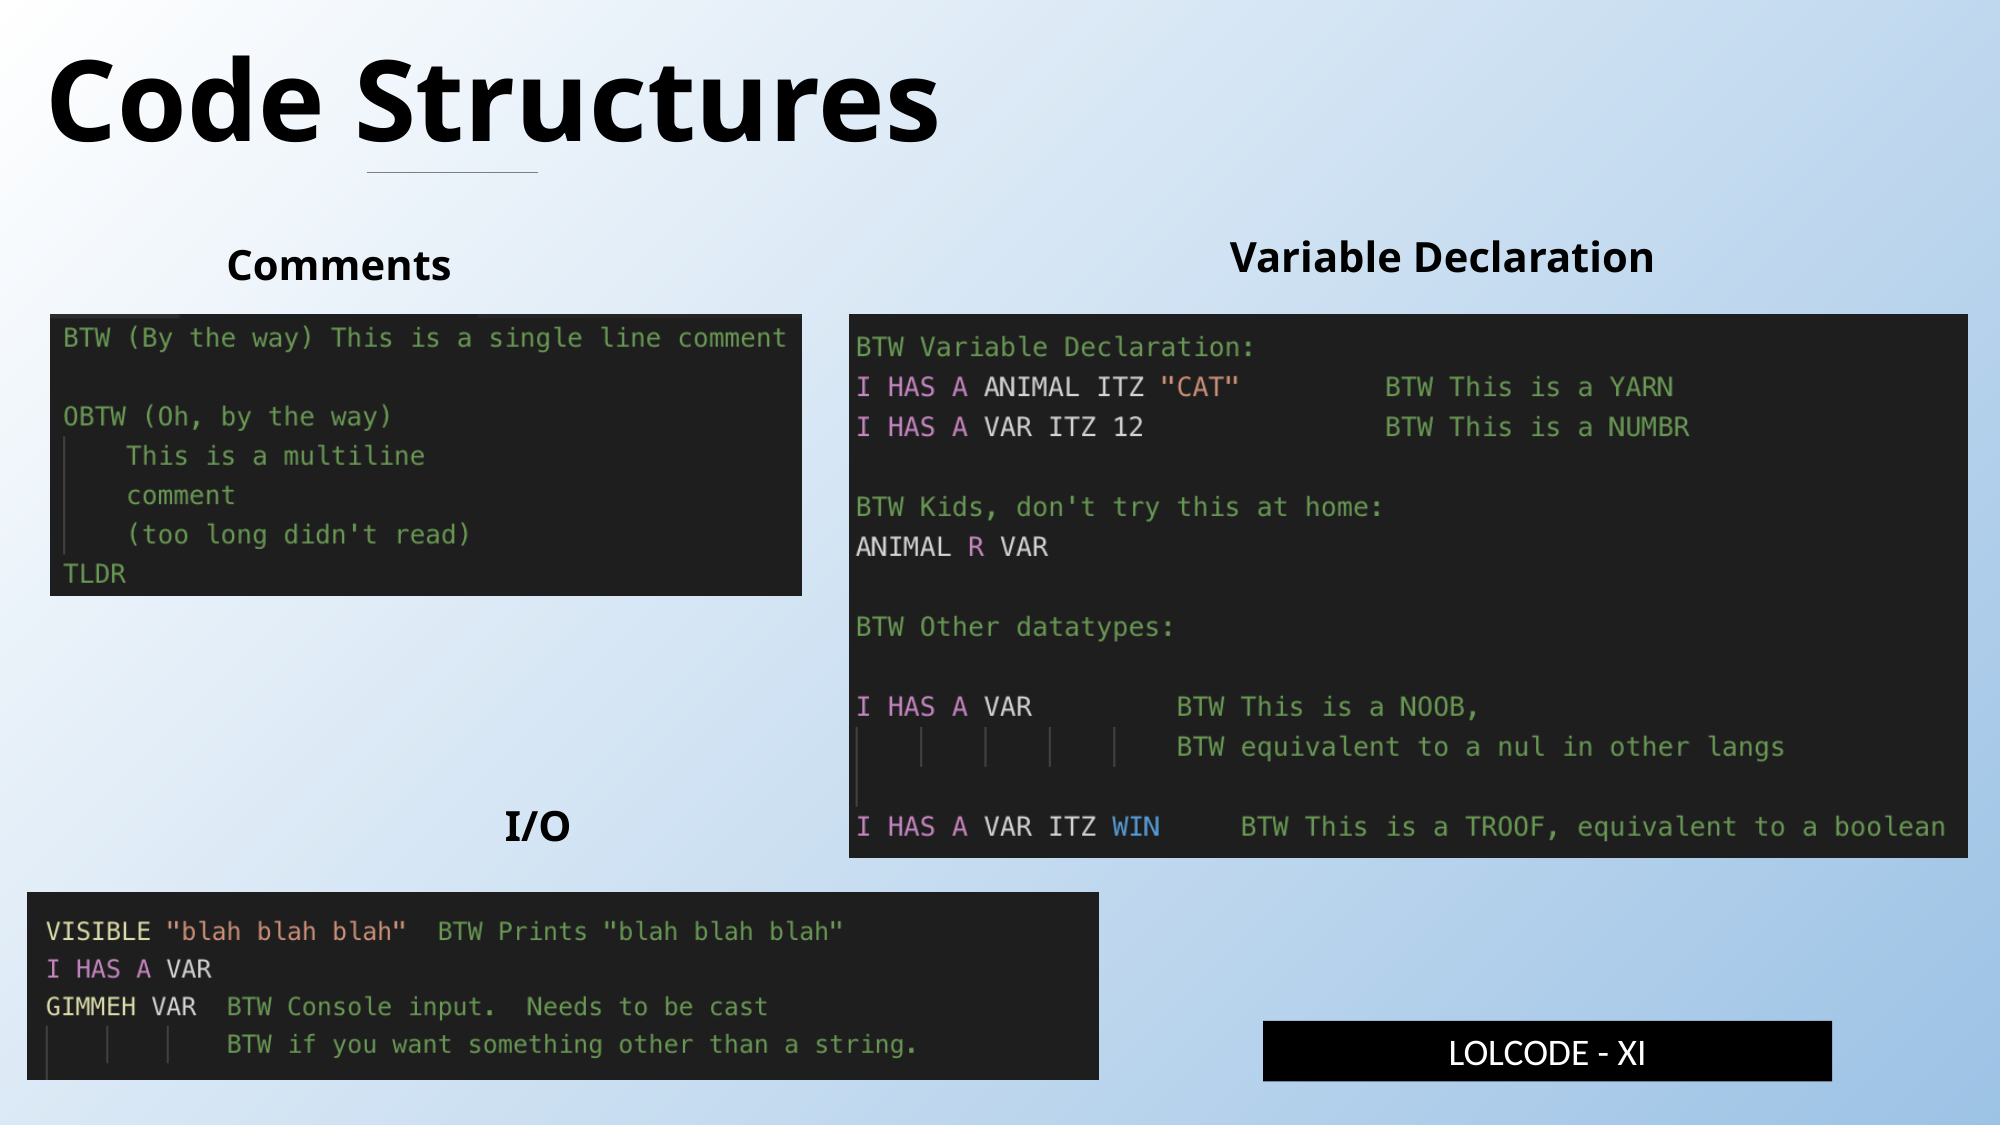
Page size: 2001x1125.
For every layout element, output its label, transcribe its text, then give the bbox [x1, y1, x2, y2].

text_box Comments [54, 231, 624, 297]
text_box Variable Declaration [1158, 223, 1728, 290]
picture [849, 314, 1968, 859]
text_box LOLCODE - XI [1263, 1020, 1833, 1082]
text_box Code Structures [0, 21, 988, 173]
text_box I/O [253, 792, 823, 858]
picture [26, 891, 1099, 1080]
picture [50, 314, 802, 596]
